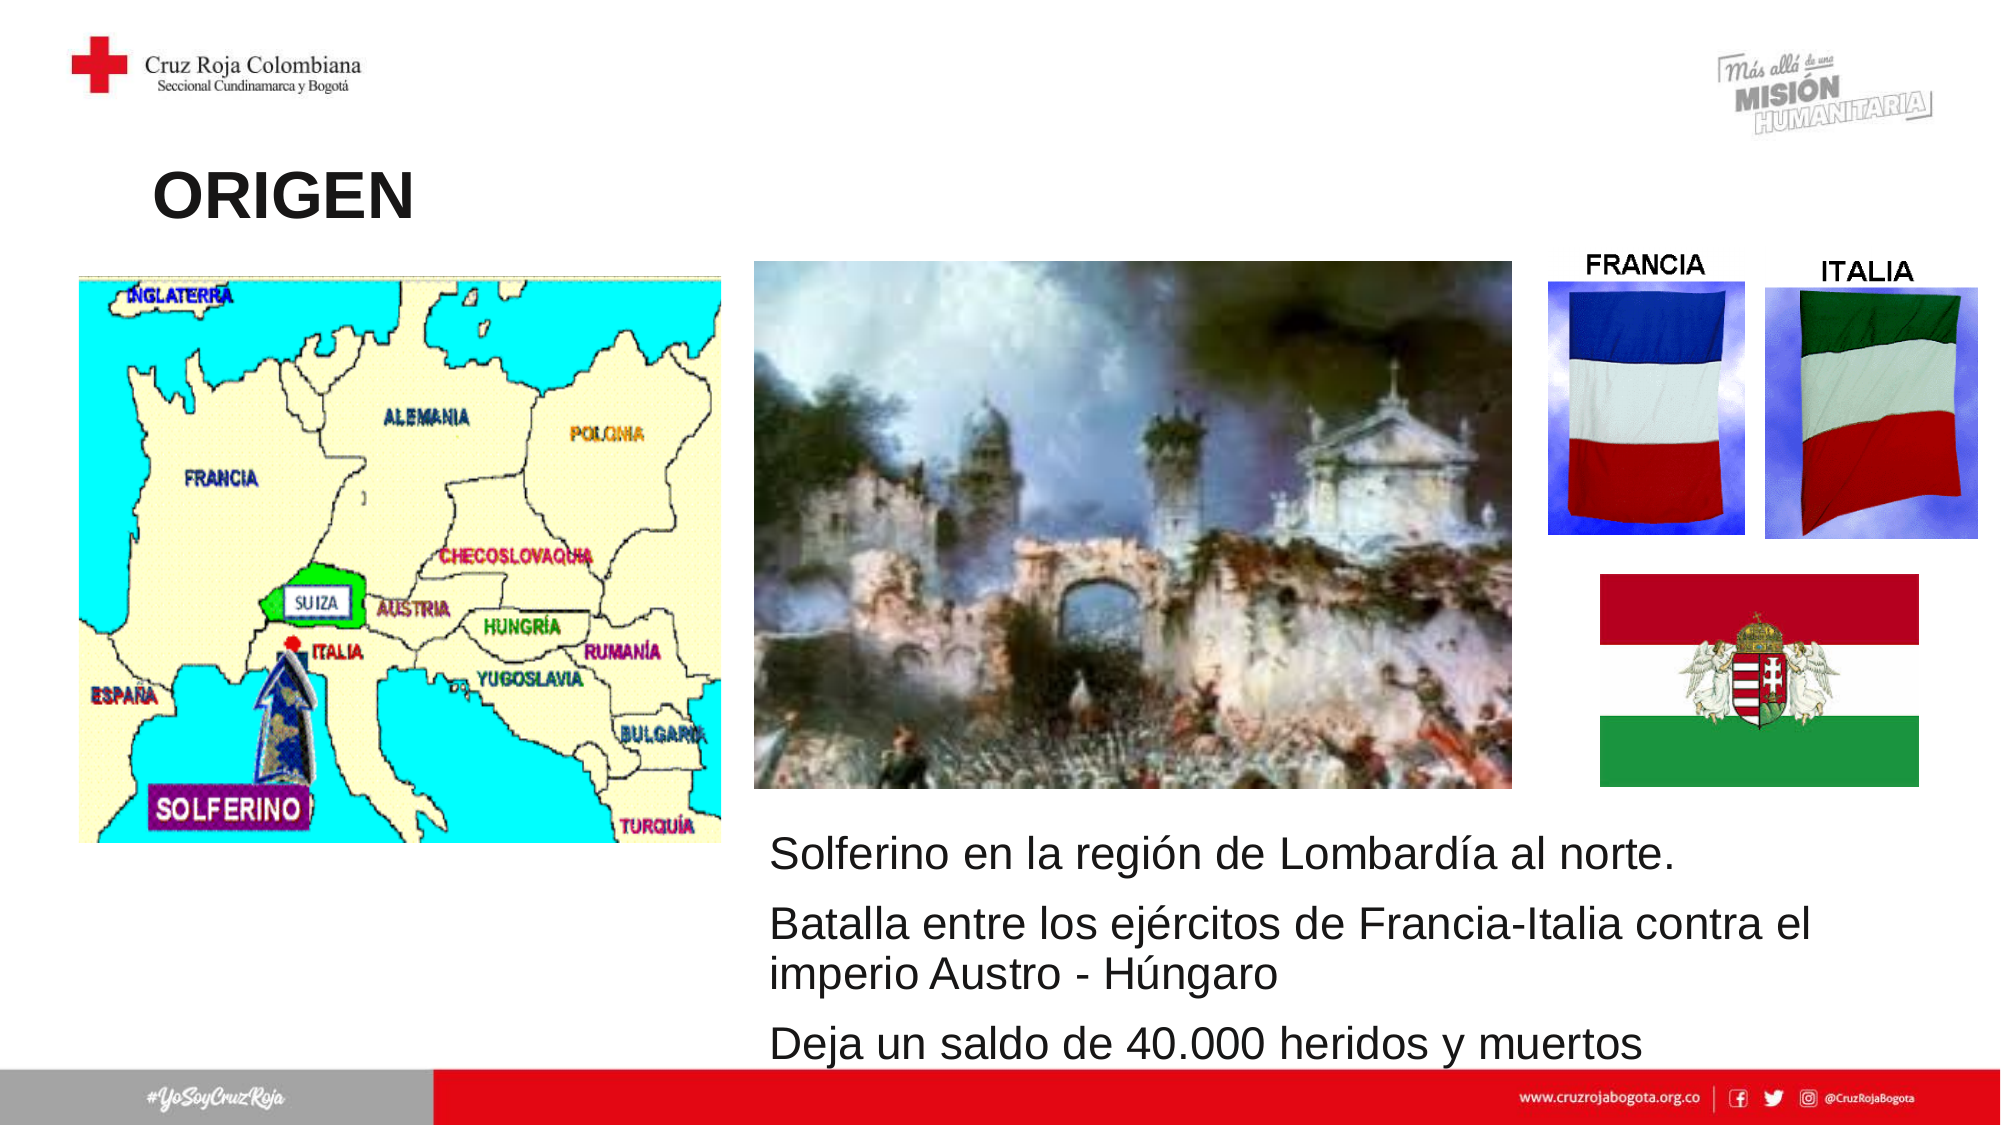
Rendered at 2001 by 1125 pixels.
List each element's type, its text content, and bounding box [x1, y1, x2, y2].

picture [0, 0, 2001, 1125]
list Solferino en la región de Lombardía al norte. Batalla entre los ejércitos de Francia-Italia contra el imperio Austro - Húngaro Deja un saldo de 40.000 heridos y muertos [754, 822, 1955, 1037]
title ORIGEN [137, 143, 1863, 250]
